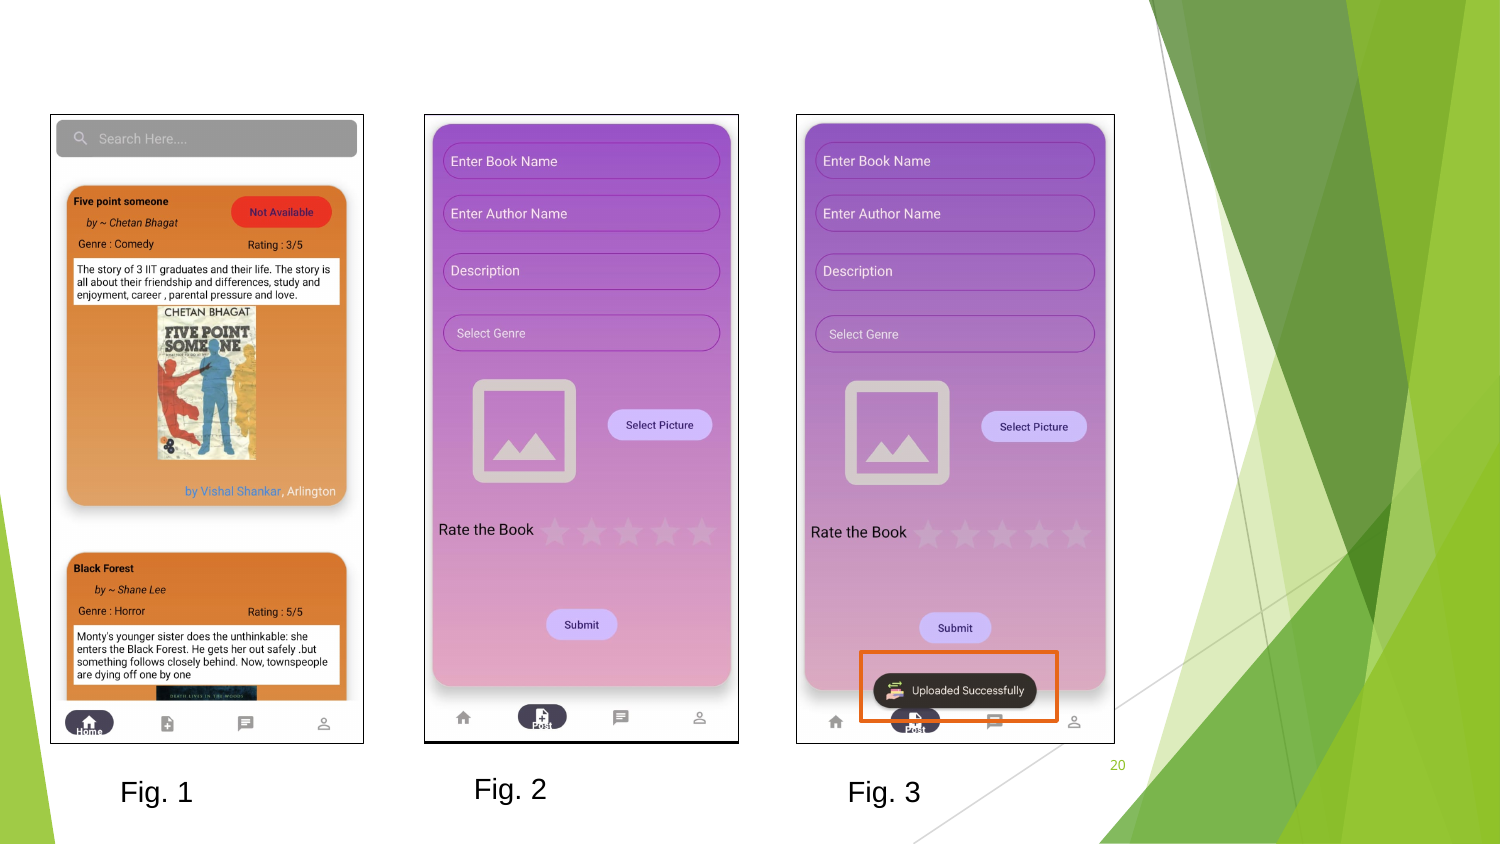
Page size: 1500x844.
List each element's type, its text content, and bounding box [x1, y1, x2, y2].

picture [423, 114, 739, 744]
slide_number 20 [1056, 743, 1141, 789]
text_box Fig. 2 [459, 763, 611, 813]
picture [50, 114, 363, 744]
picture [796, 114, 1114, 744]
text_box Fig. 3 [832, 765, 985, 816]
text_box Fig. 1 [105, 765, 258, 816]
